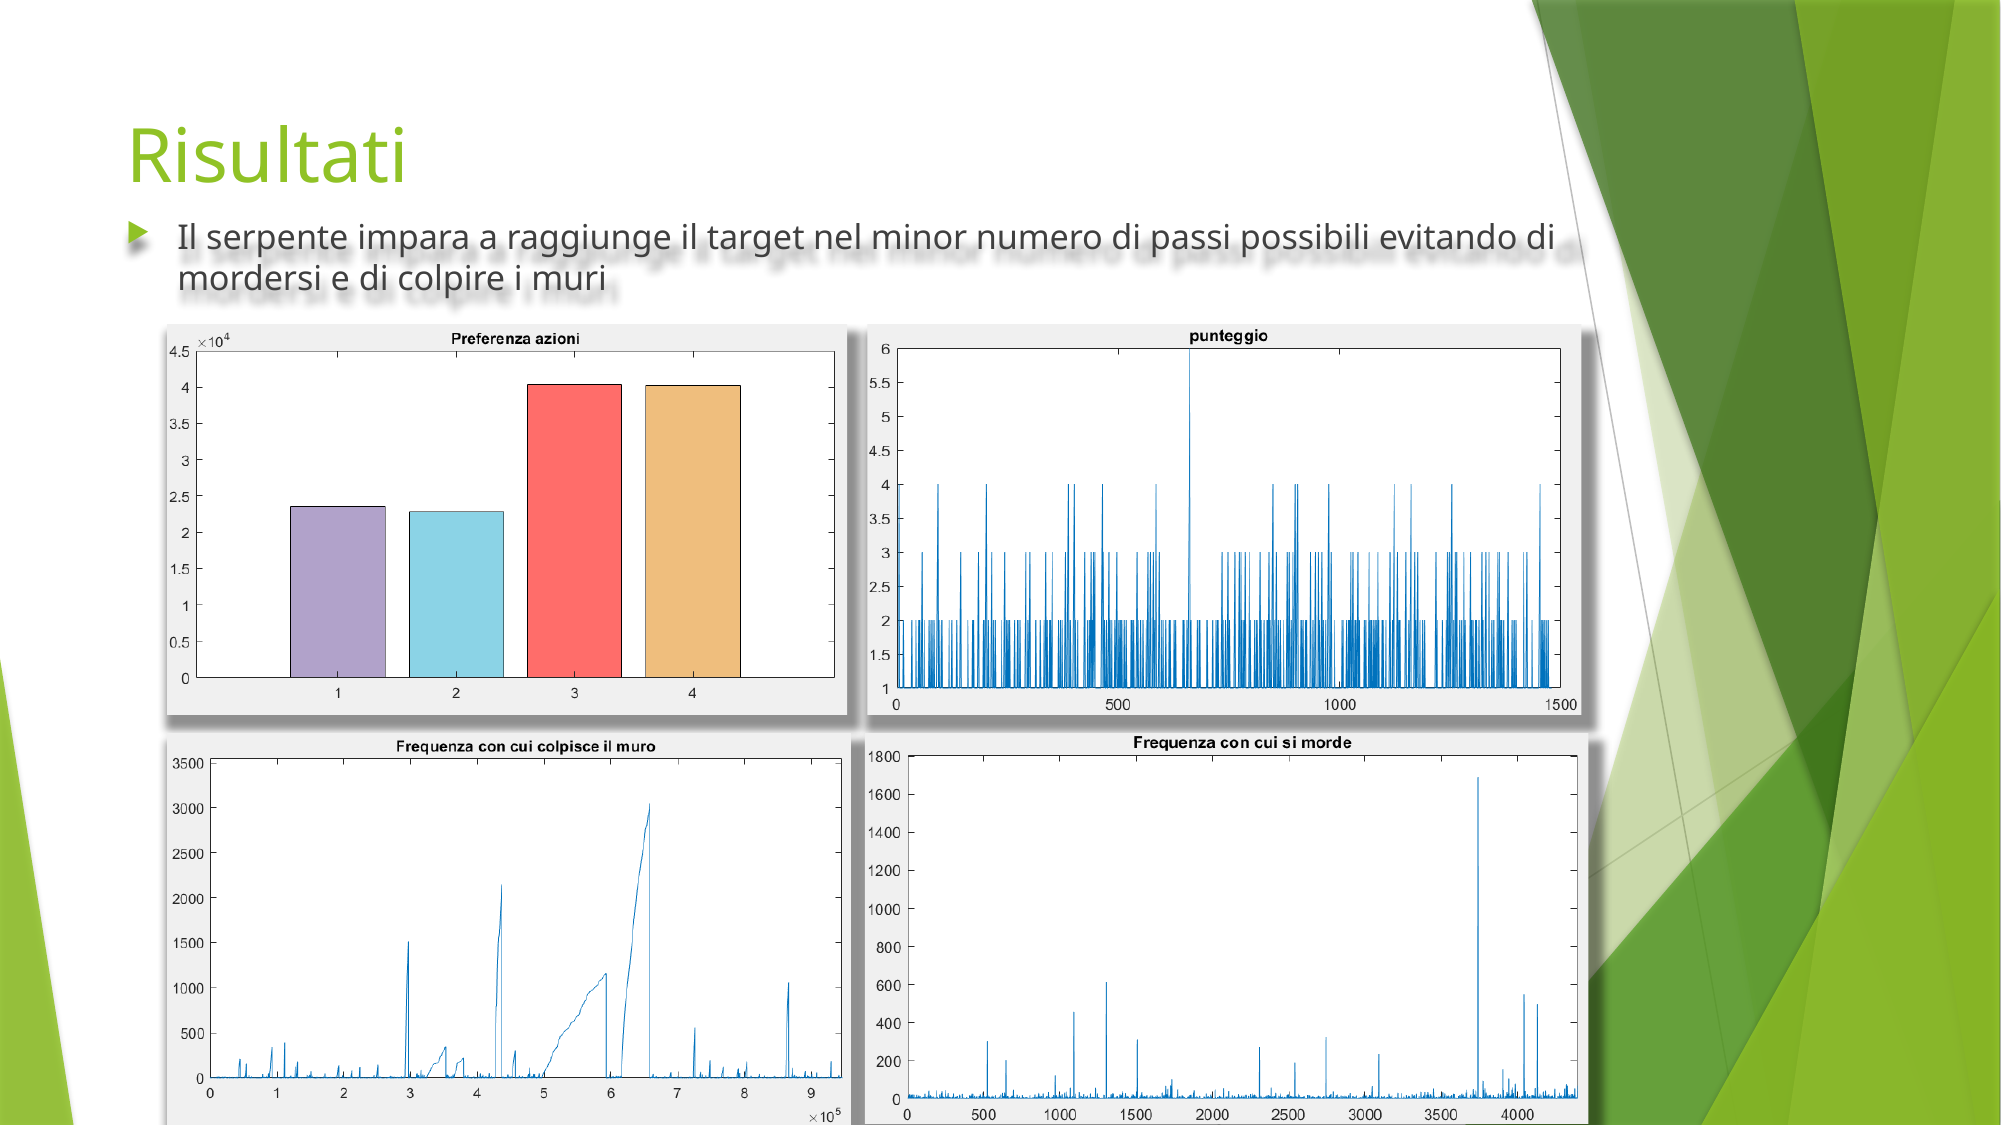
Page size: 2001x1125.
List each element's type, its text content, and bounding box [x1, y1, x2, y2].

list Il serpente impara a raggiunge il target nel minor numero di passi possibili evitando di mordersi e di colpire i muri [111, 208, 1582, 306]
picture [166, 324, 848, 716]
picture [866, 324, 1582, 716]
title Risultati [111, 99, 1522, 208]
picture [166, 733, 852, 1125]
picture [864, 733, 1589, 1125]
